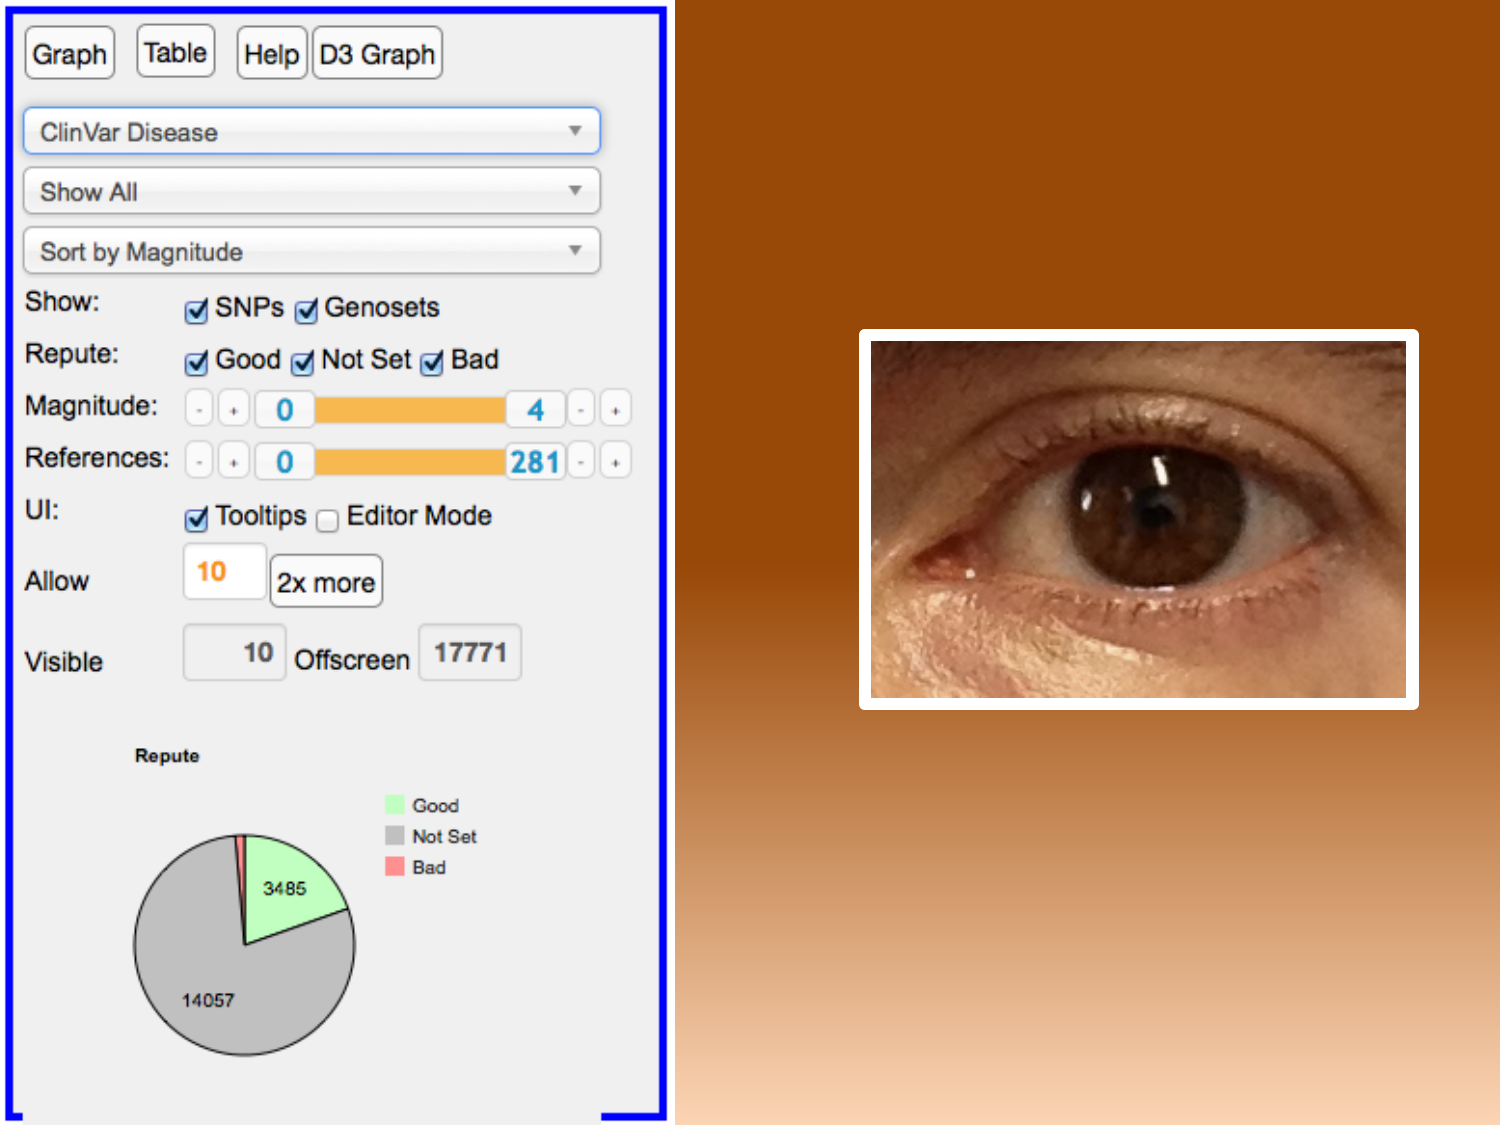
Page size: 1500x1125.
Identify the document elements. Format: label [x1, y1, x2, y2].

picture [870, 341, 1407, 698]
picture [0, 0, 675, 1125]
